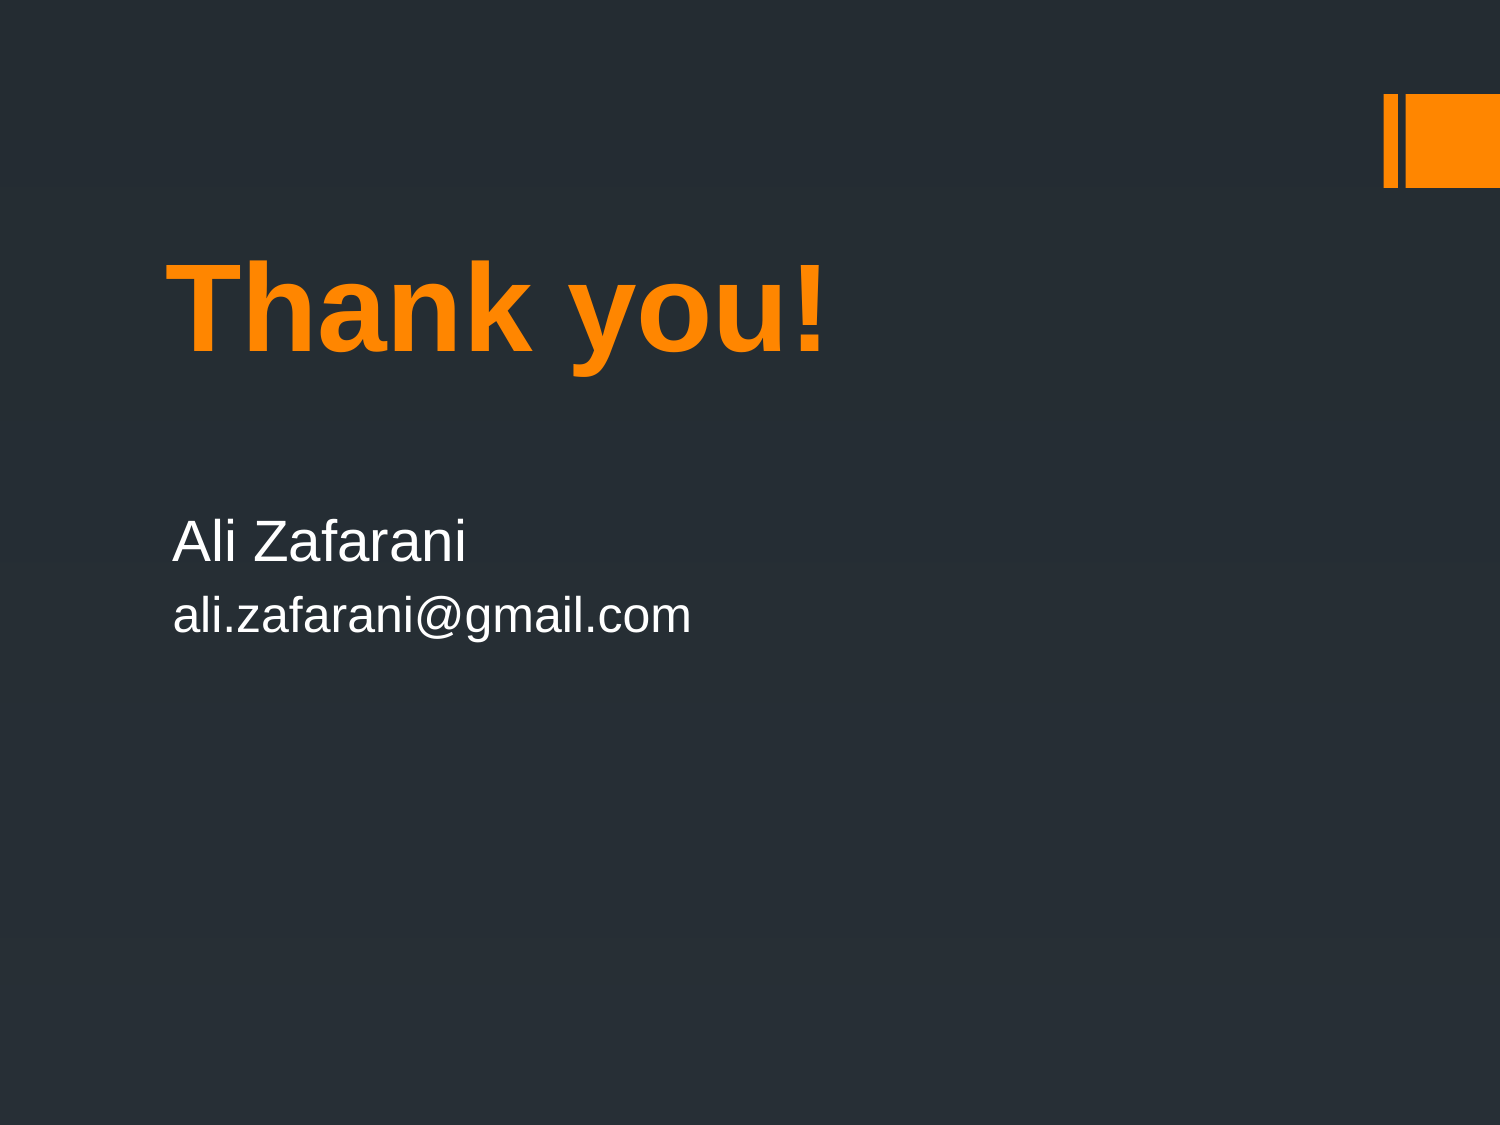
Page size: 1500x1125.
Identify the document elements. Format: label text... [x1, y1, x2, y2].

text_box Ali Zafarani ali.zafarani@gmail.com [149, 495, 1200, 783]
title Thank you! [150, 194, 1350, 384]
